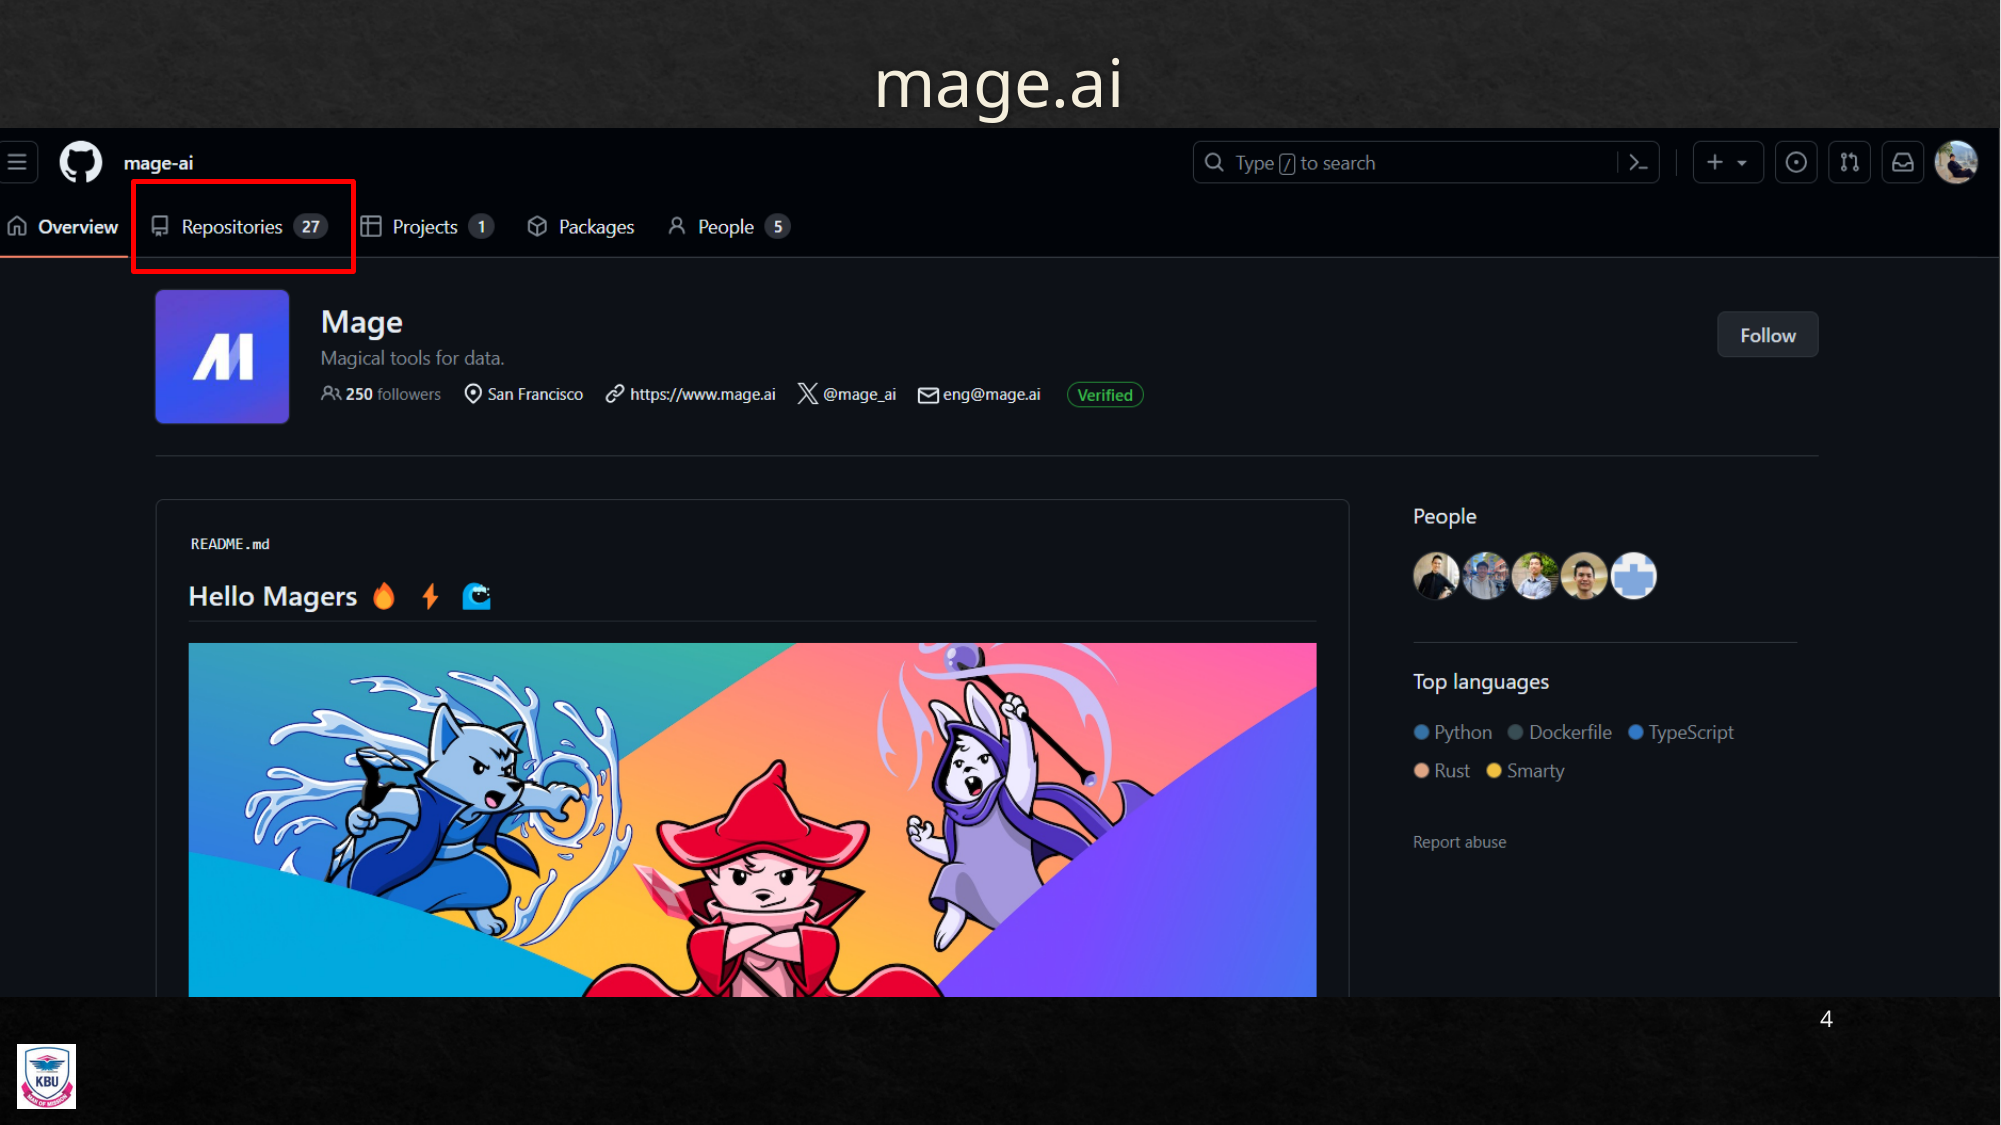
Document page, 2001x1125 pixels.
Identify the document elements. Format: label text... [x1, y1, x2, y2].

picture [17, 1044, 76, 1109]
picture [0, 127, 2000, 998]
title mage.ai [149, 22, 1849, 123]
slide_number 4 [1724, 1010, 1849, 1051]
